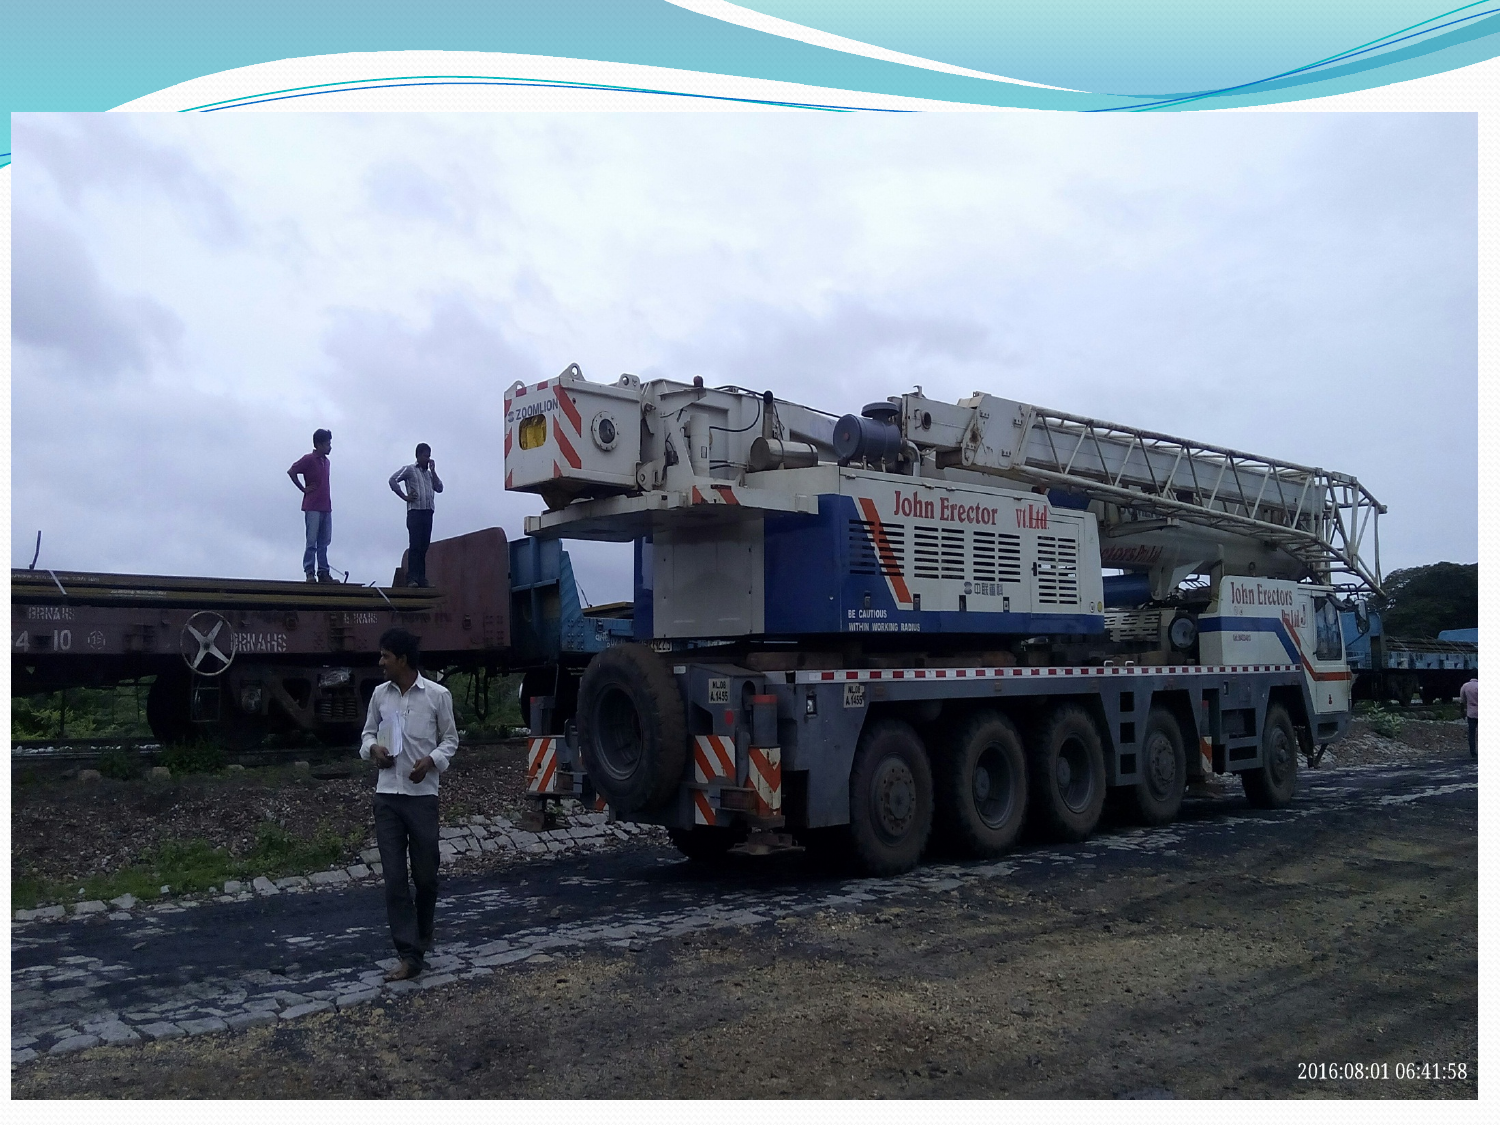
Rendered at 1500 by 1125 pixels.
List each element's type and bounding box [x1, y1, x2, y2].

list [10, 112, 1478, 1101]
